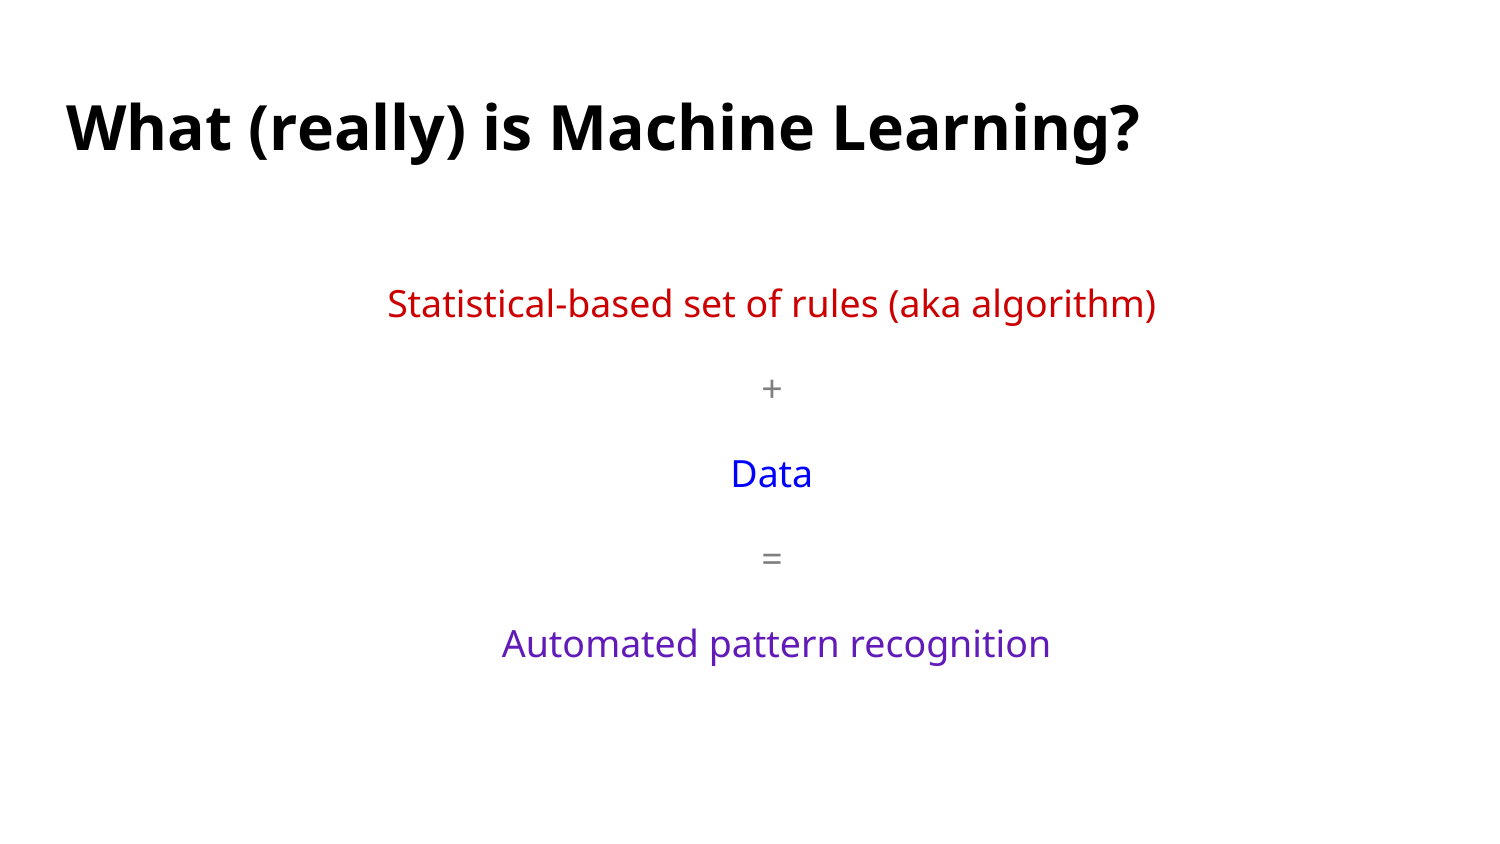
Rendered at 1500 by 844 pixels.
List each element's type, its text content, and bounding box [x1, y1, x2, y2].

title What (really) is Machine Learning? [51, 72, 1449, 176]
list Statistical-based set of rules (aka algorithm) + Data = Automated pattern recognition [29, 189, 1449, 750]
